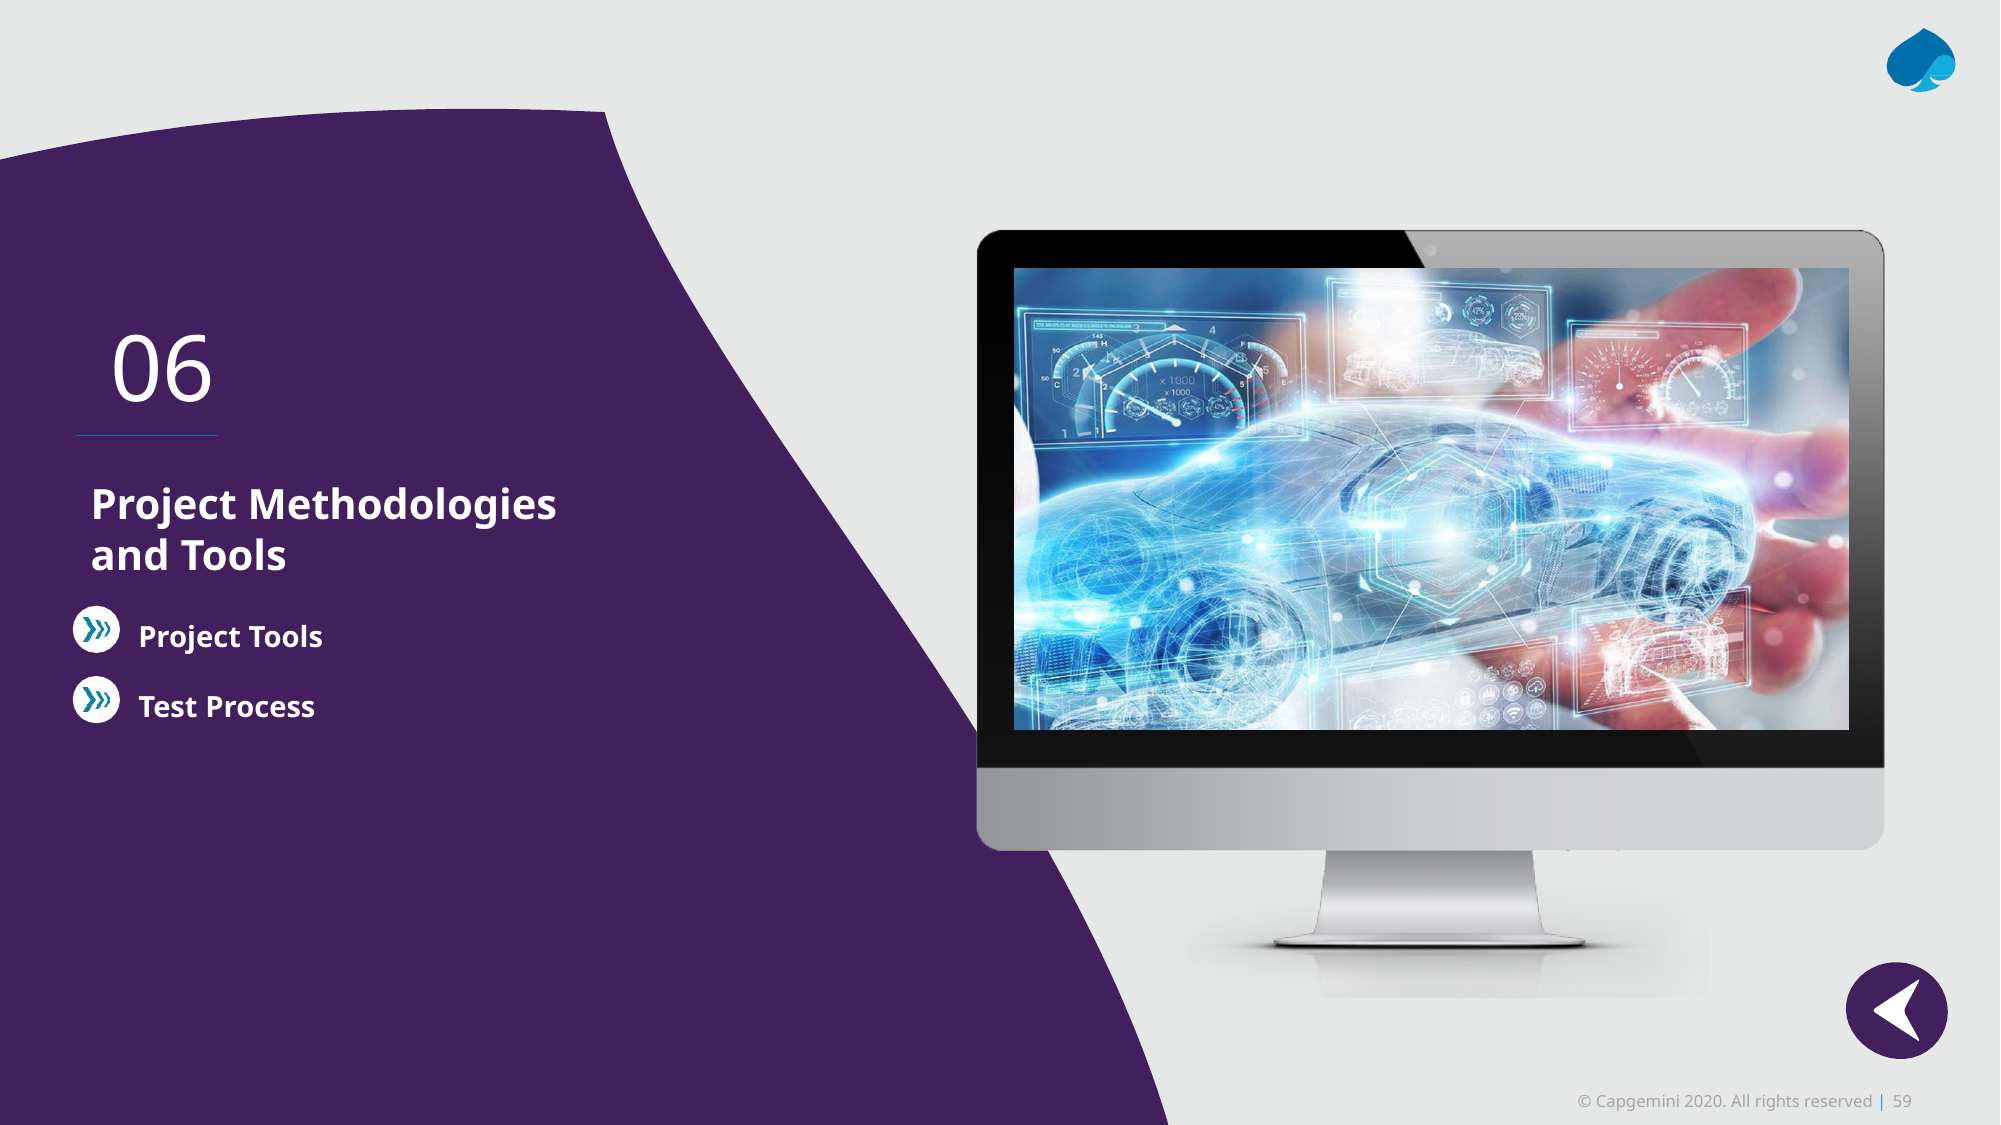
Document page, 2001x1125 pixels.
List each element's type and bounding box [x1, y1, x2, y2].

picture [1013, 268, 1849, 730]
title [108, 307, 229, 498]
text_box [0, 0, 2000, 1125]
